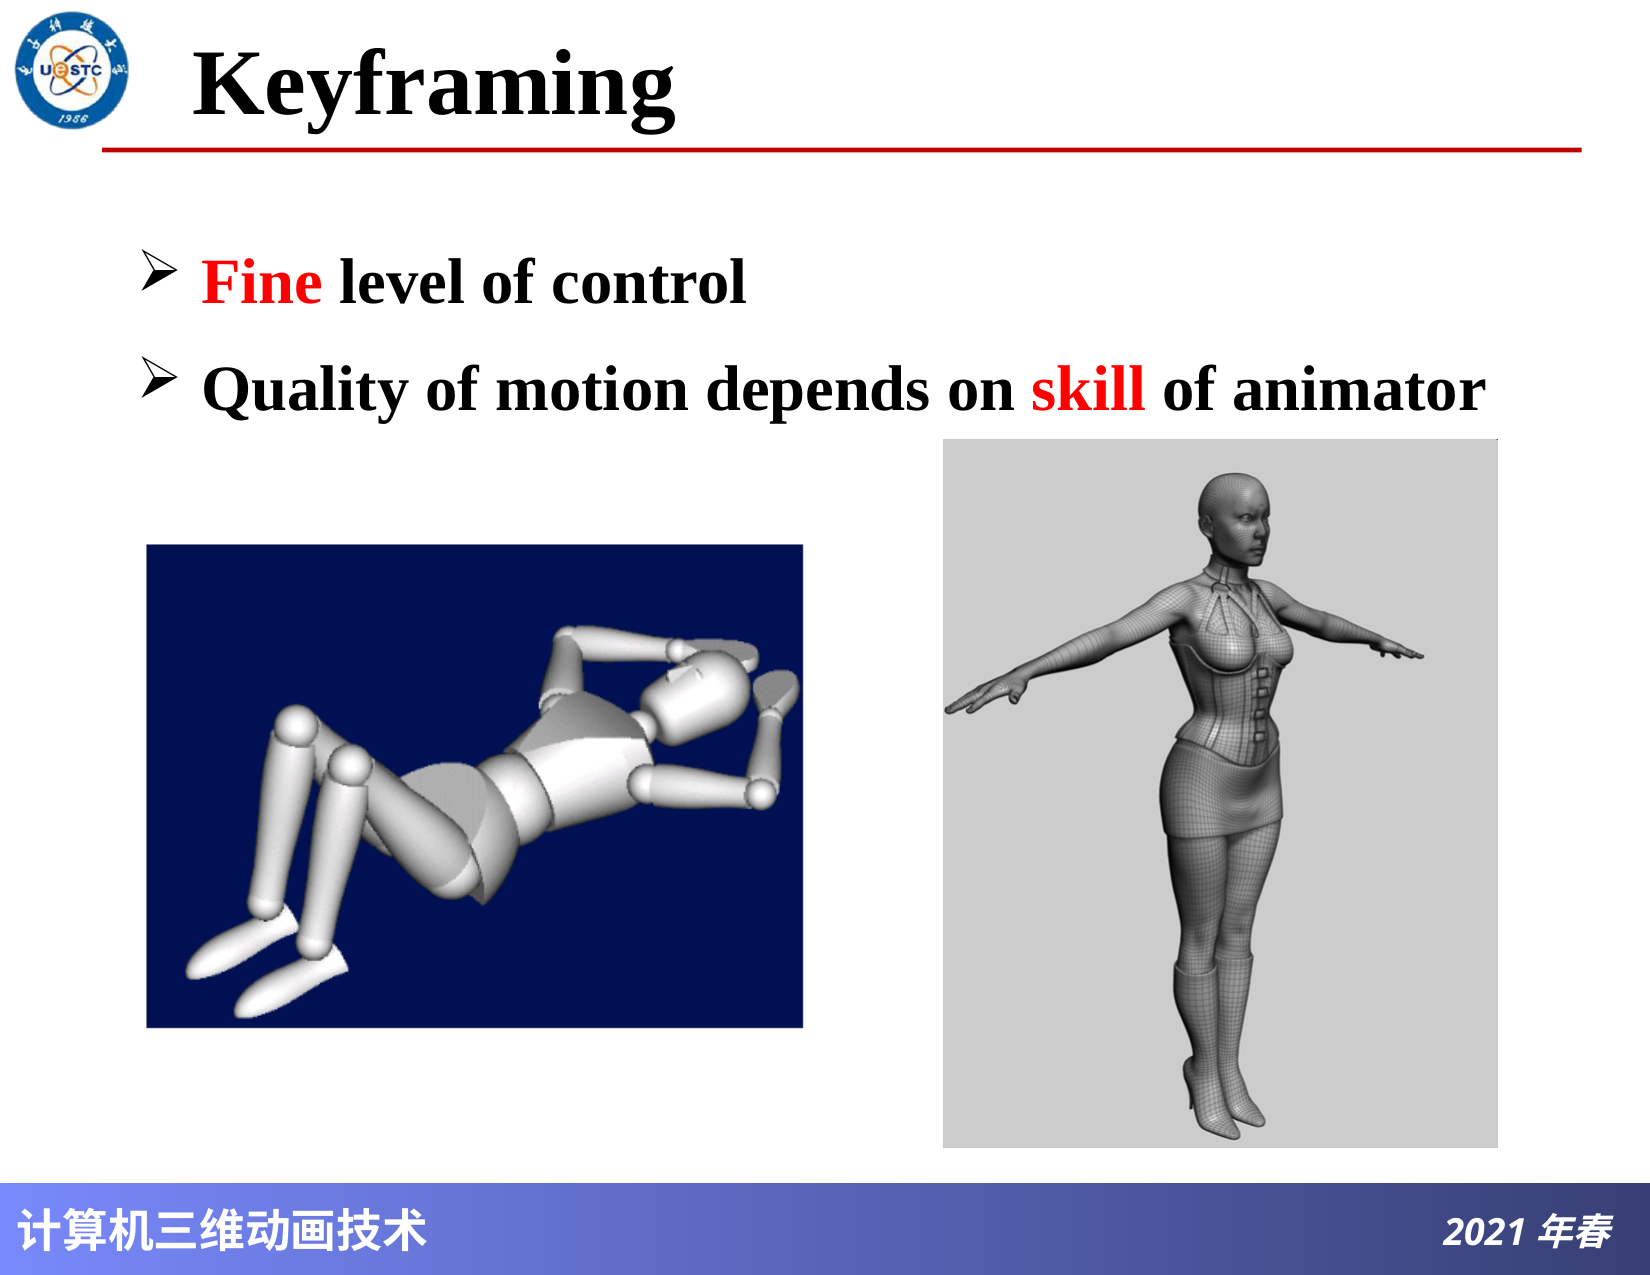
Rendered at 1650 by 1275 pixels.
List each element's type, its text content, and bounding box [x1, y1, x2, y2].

list Fine level of control Quality of motion depends on skill of animator [121, 215, 1575, 436]
picture [0, 0, 136, 140]
picture [941, 438, 1499, 1149]
title Keyframing [175, 11, 1582, 142]
picture [145, 543, 805, 1030]
